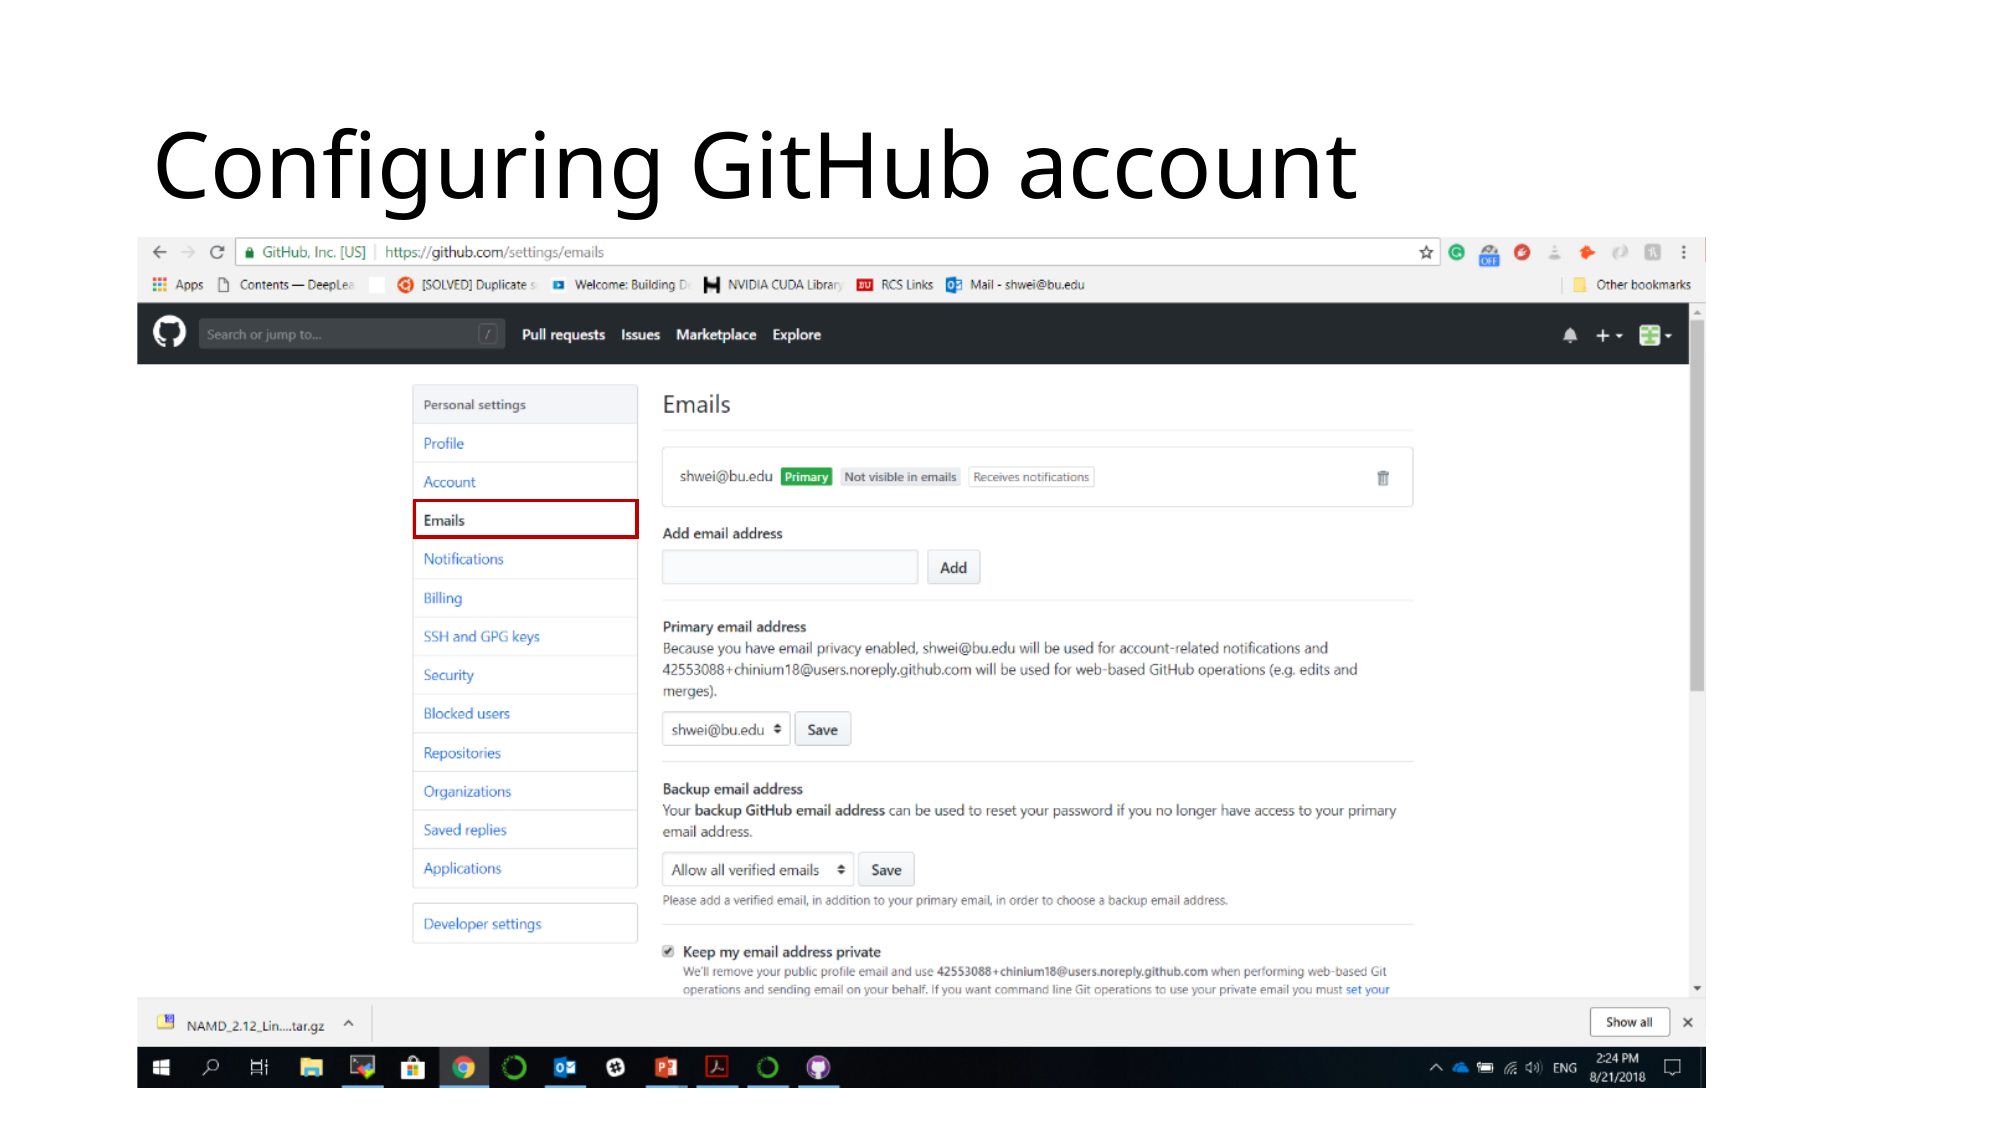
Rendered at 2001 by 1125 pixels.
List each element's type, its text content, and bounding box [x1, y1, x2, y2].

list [137, 237, 1706, 1088]
title Configuring GitHub account [137, 59, 1863, 278]
